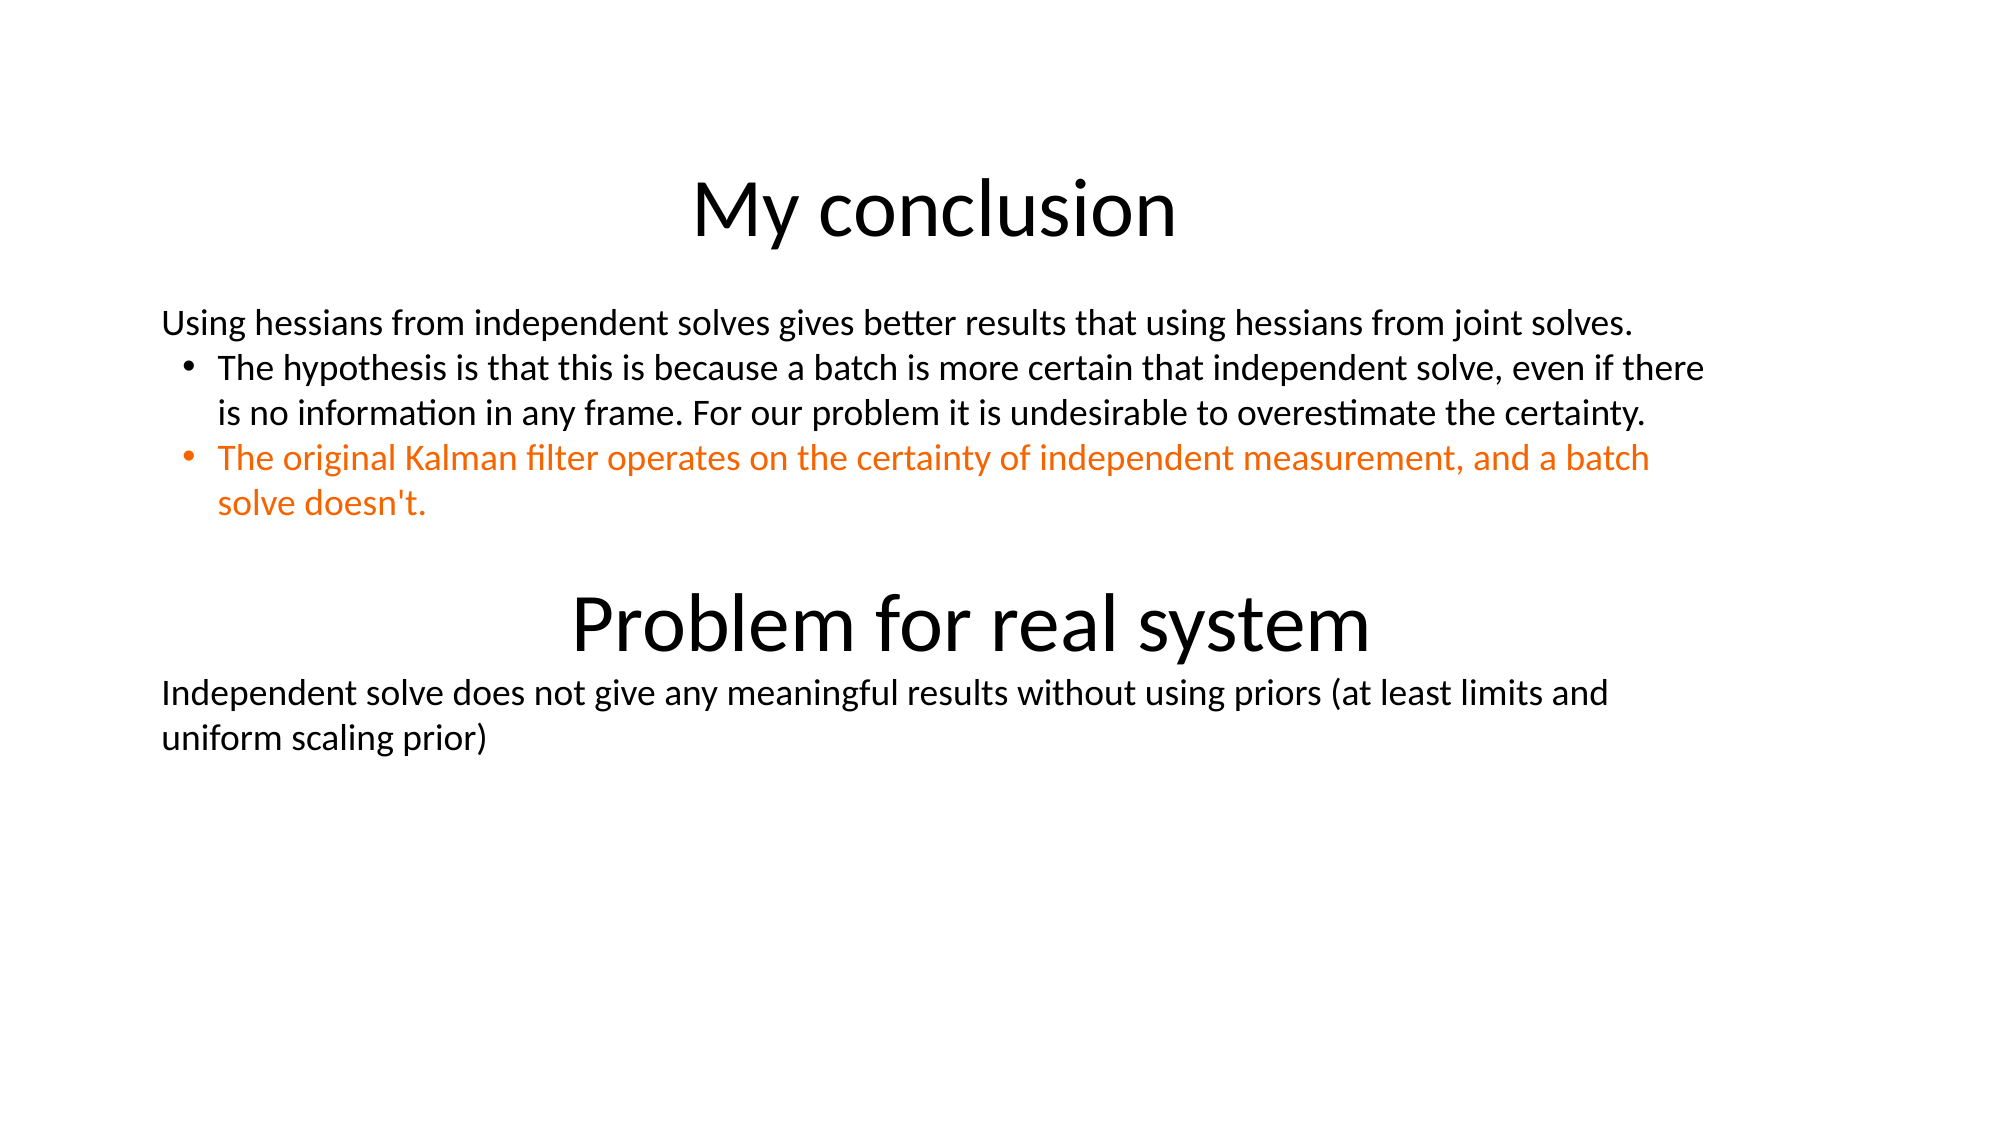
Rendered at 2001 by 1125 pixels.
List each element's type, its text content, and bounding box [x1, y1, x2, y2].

text_box My conclusion Using hessians from independent solves gives better results that using hessians from joint solves. The hypothesis is that this is because a batch is more certain that independent solve, even if there is no information in any frame. For our problem it is undesirable to overestimate the certainty. The original Kalman filter operates on the certainty of independent measurement, and a batch solve doesn't. Problem for real system Independent solve does not give any meaningful results without using priors (at least limits and uniform scaling prior) [146, 145, 1742, 856]
